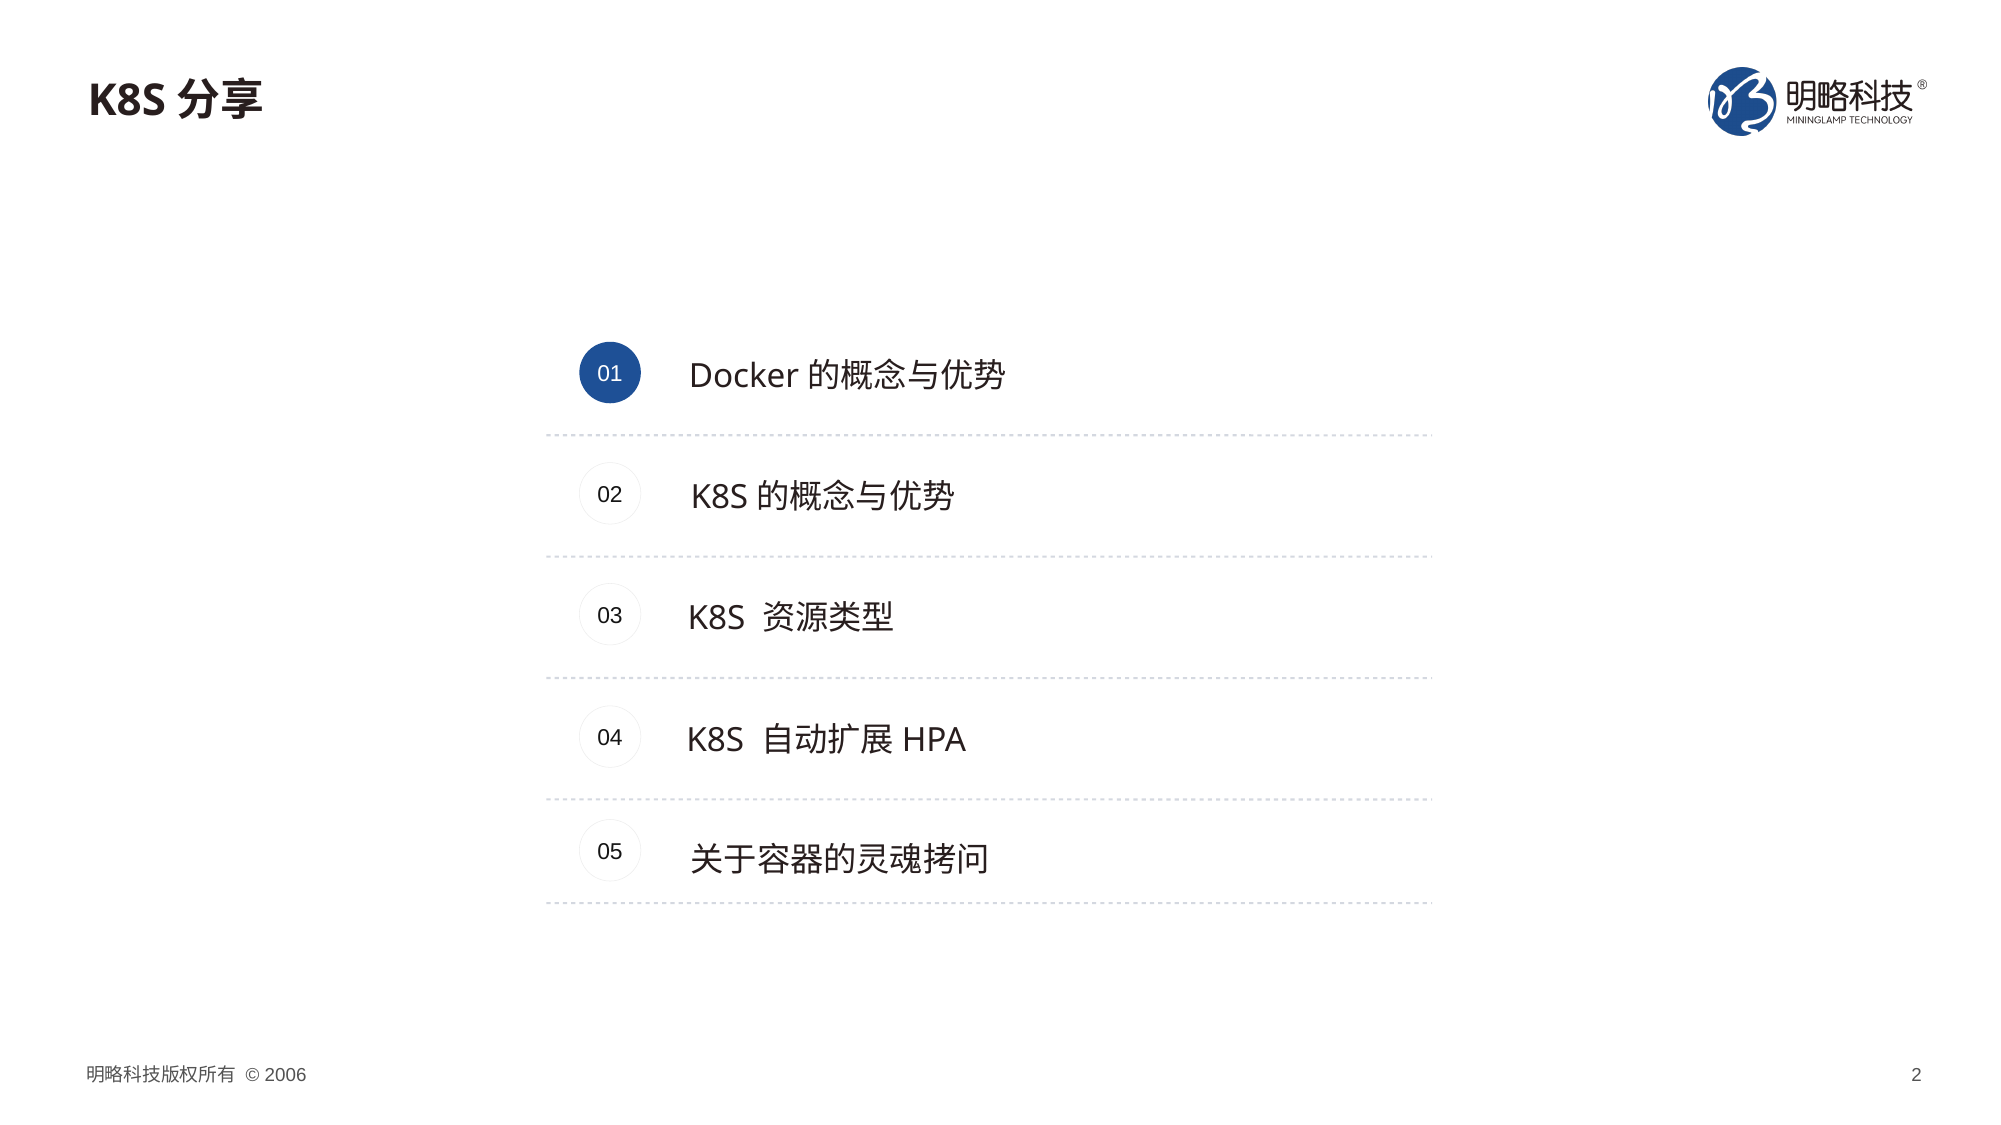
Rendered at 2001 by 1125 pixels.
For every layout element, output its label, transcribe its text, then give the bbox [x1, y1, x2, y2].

text_box 04 [579, 705, 641, 768]
text_box K8S 自动扩展HPA [679, 710, 974, 766]
text_box 02 [579, 462, 641, 525]
text_box K8S 资源类型 [680, 589, 903, 644]
title K8S分享 [83, 67, 1689, 136]
text_box 关于容器的灵魂拷问 [683, 830, 998, 886]
text_box K8S的概念与优势 [683, 468, 964, 523]
text_box 03 [579, 583, 641, 645]
slide_number 2 [1894, 1059, 1927, 1089]
picture [1708, 67, 1927, 136]
text_box 05 [579, 819, 641, 882]
text_box Docker的概念与优势 [681, 347, 1015, 402]
text_box 01 [579, 341, 641, 404]
